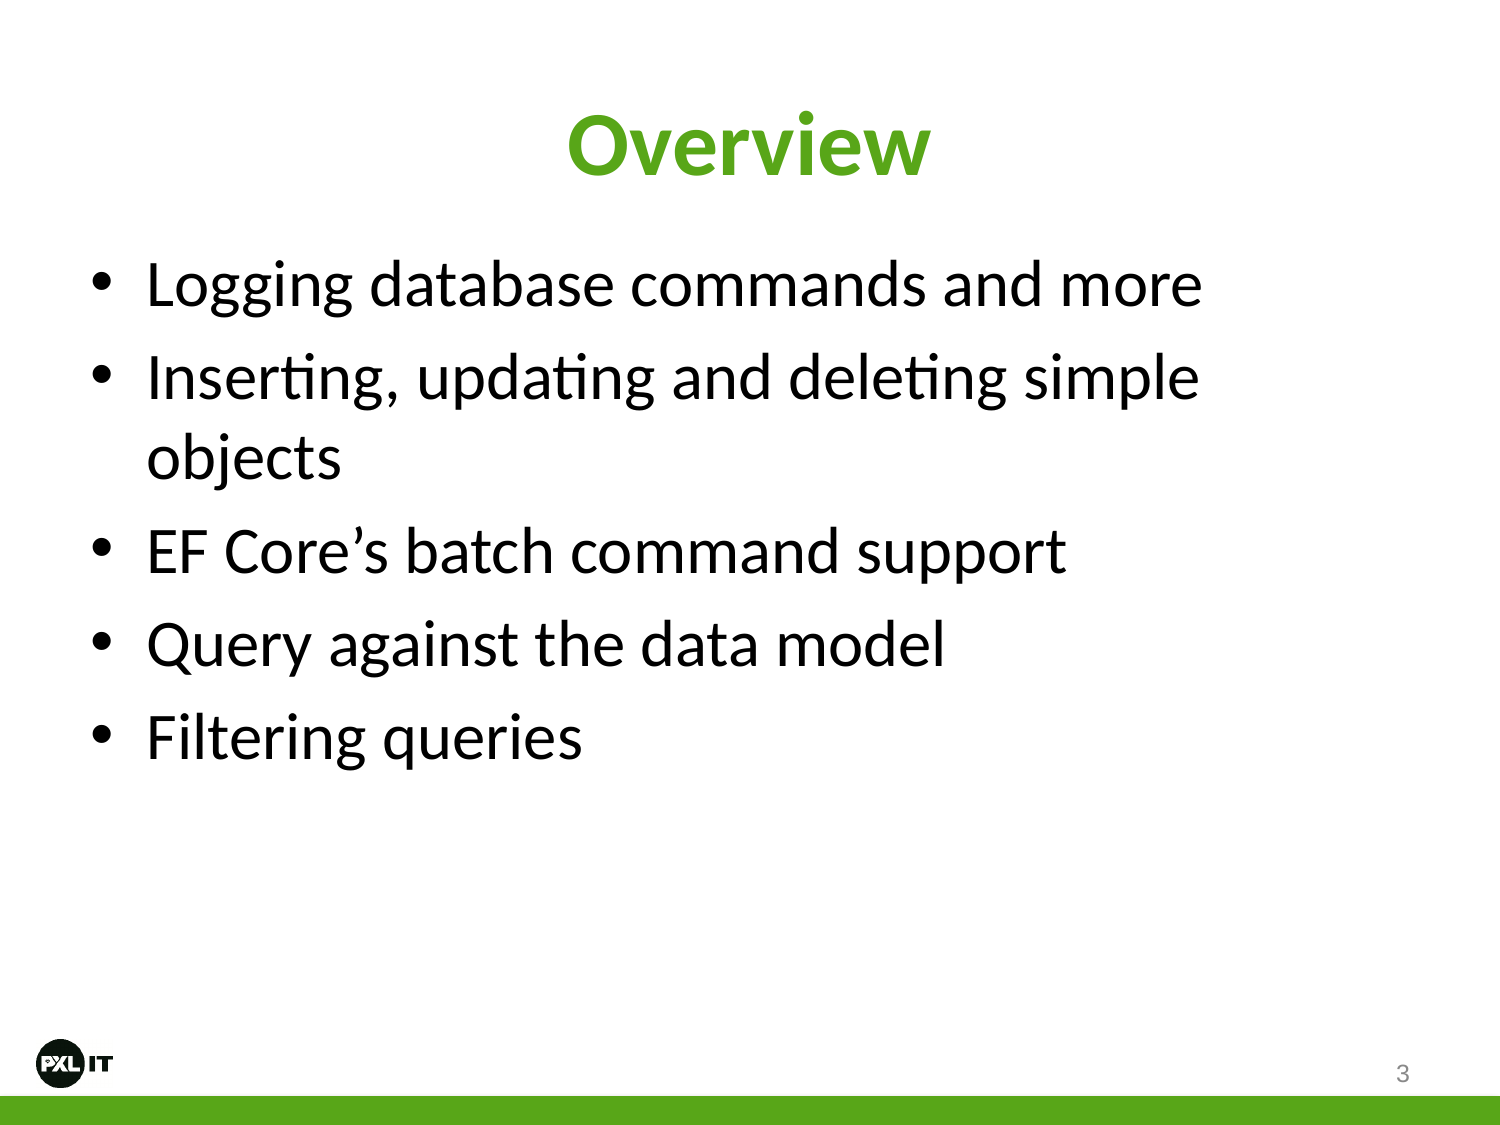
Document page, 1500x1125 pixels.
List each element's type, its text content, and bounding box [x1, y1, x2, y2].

list Logging database commands and more Inserting, updating and deleting simple objects EF Core’s batch command support Query against the data model Filtering queries [75, 232, 1425, 975]
slide_number 3 [1074, 1042, 1425, 1103]
title Overview [75, 45, 1425, 232]
picture [36, 1039, 113, 1088]
